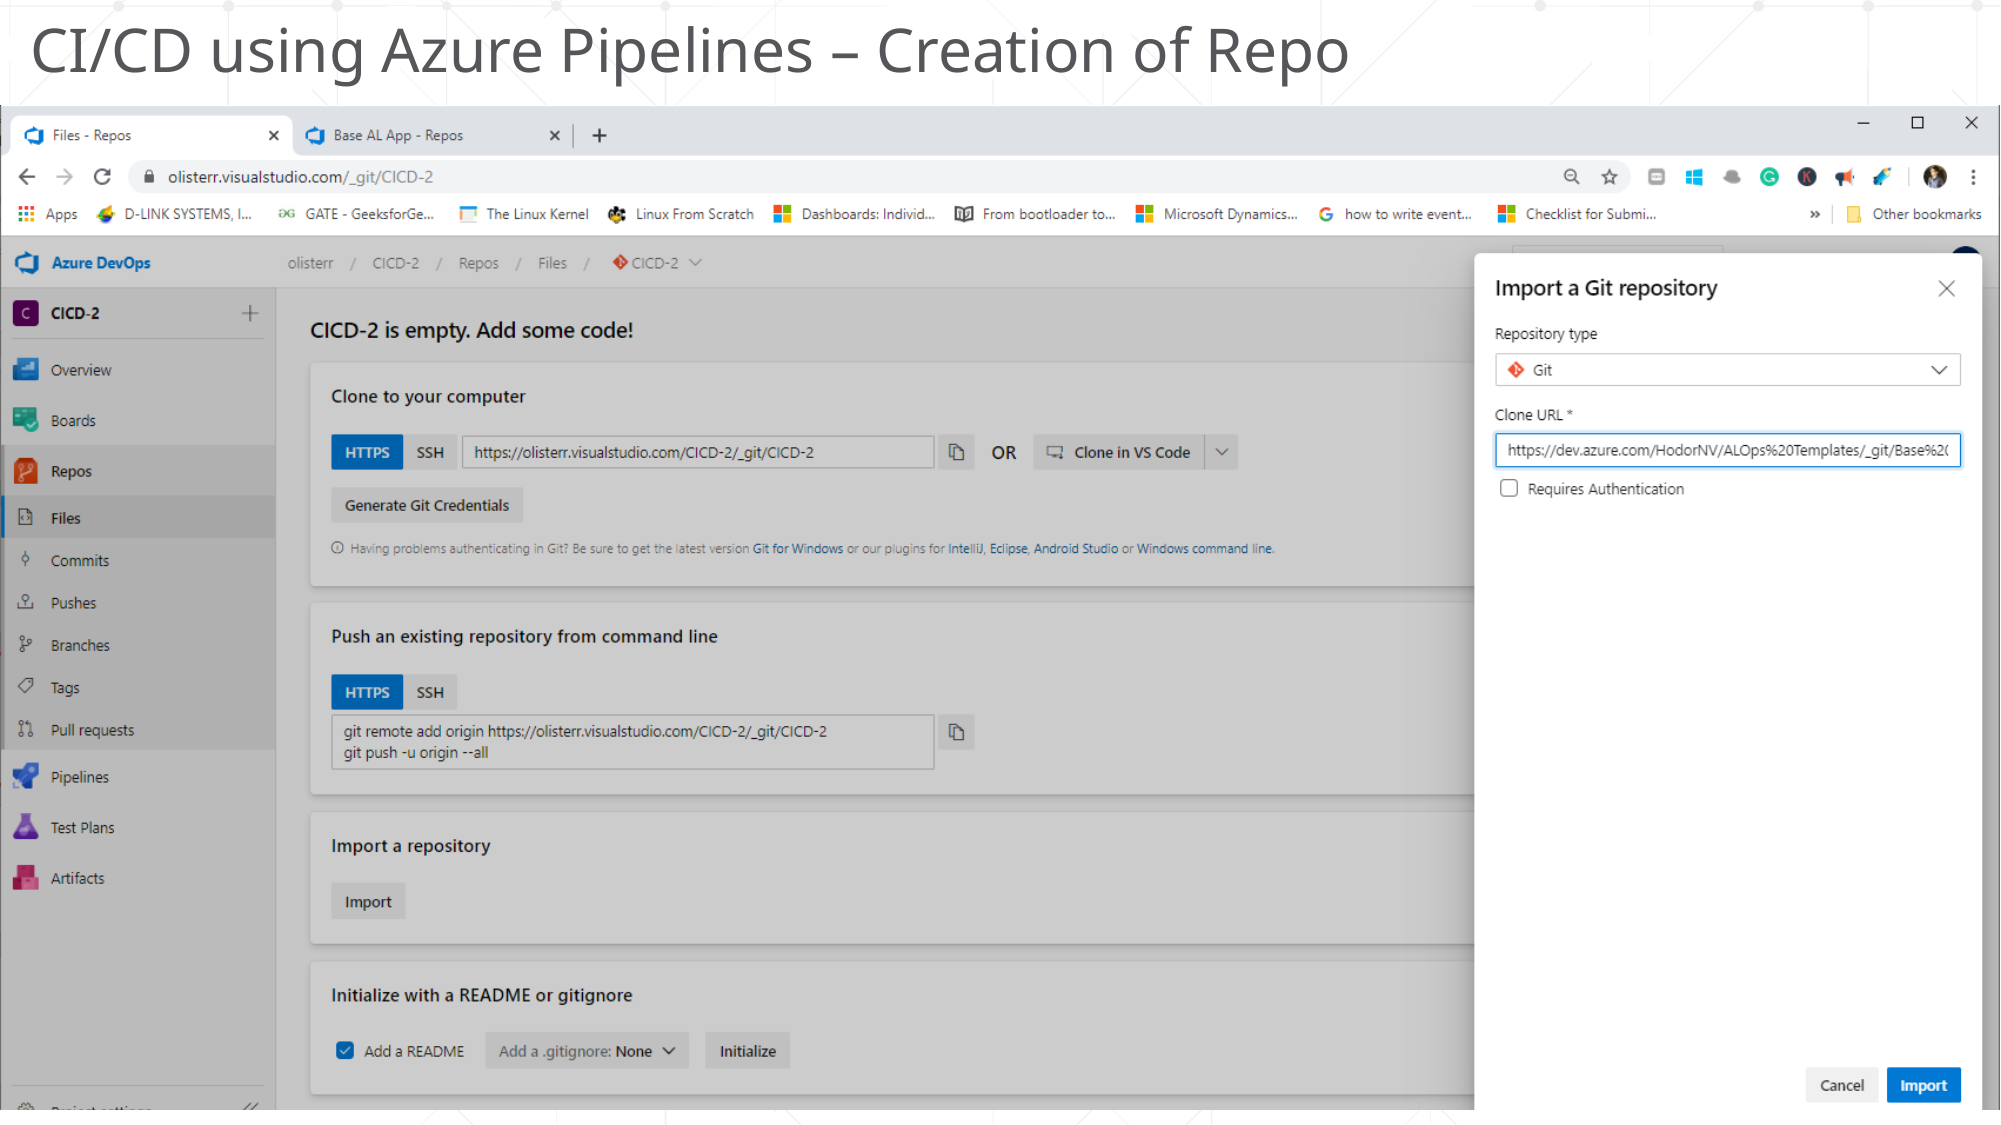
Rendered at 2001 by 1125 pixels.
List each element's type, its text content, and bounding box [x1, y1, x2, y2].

picture [0, 0, 2001, 1125]
title CI/CD using Azure Pipelines – Creation of Repo [15, 0, 1851, 105]
